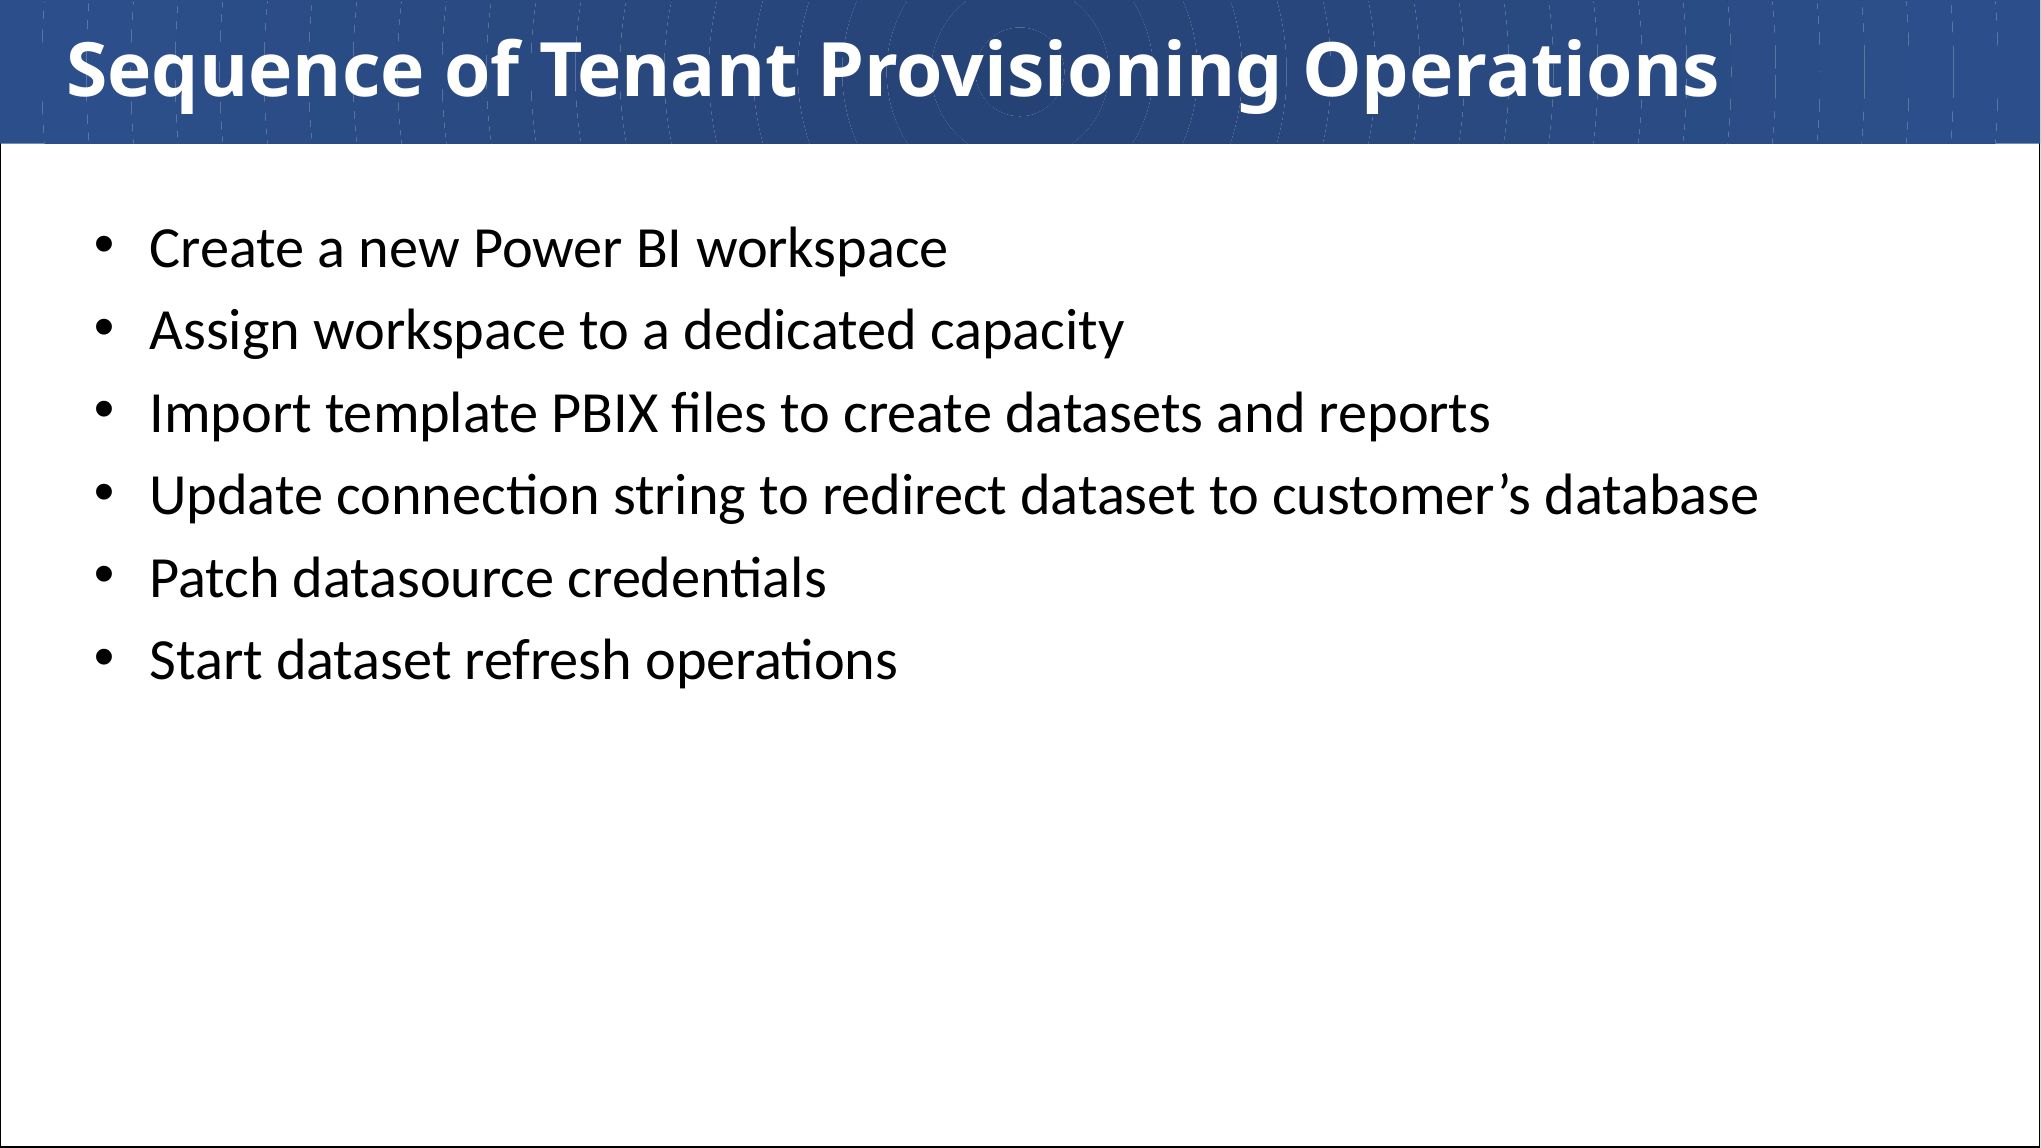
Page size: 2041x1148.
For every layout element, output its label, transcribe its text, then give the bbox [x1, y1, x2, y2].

list Create a new Power BI workspace Assign workspace to a dedicated capacity Import template PBIX files to create datasets and reports Update connection string to redirect dataset to customer’s database Patch datasource credentials Start dataset refresh operations [79, 201, 1988, 752]
title Sequence of Tenant Provisioning Operations [51, 31, 1988, 113]
